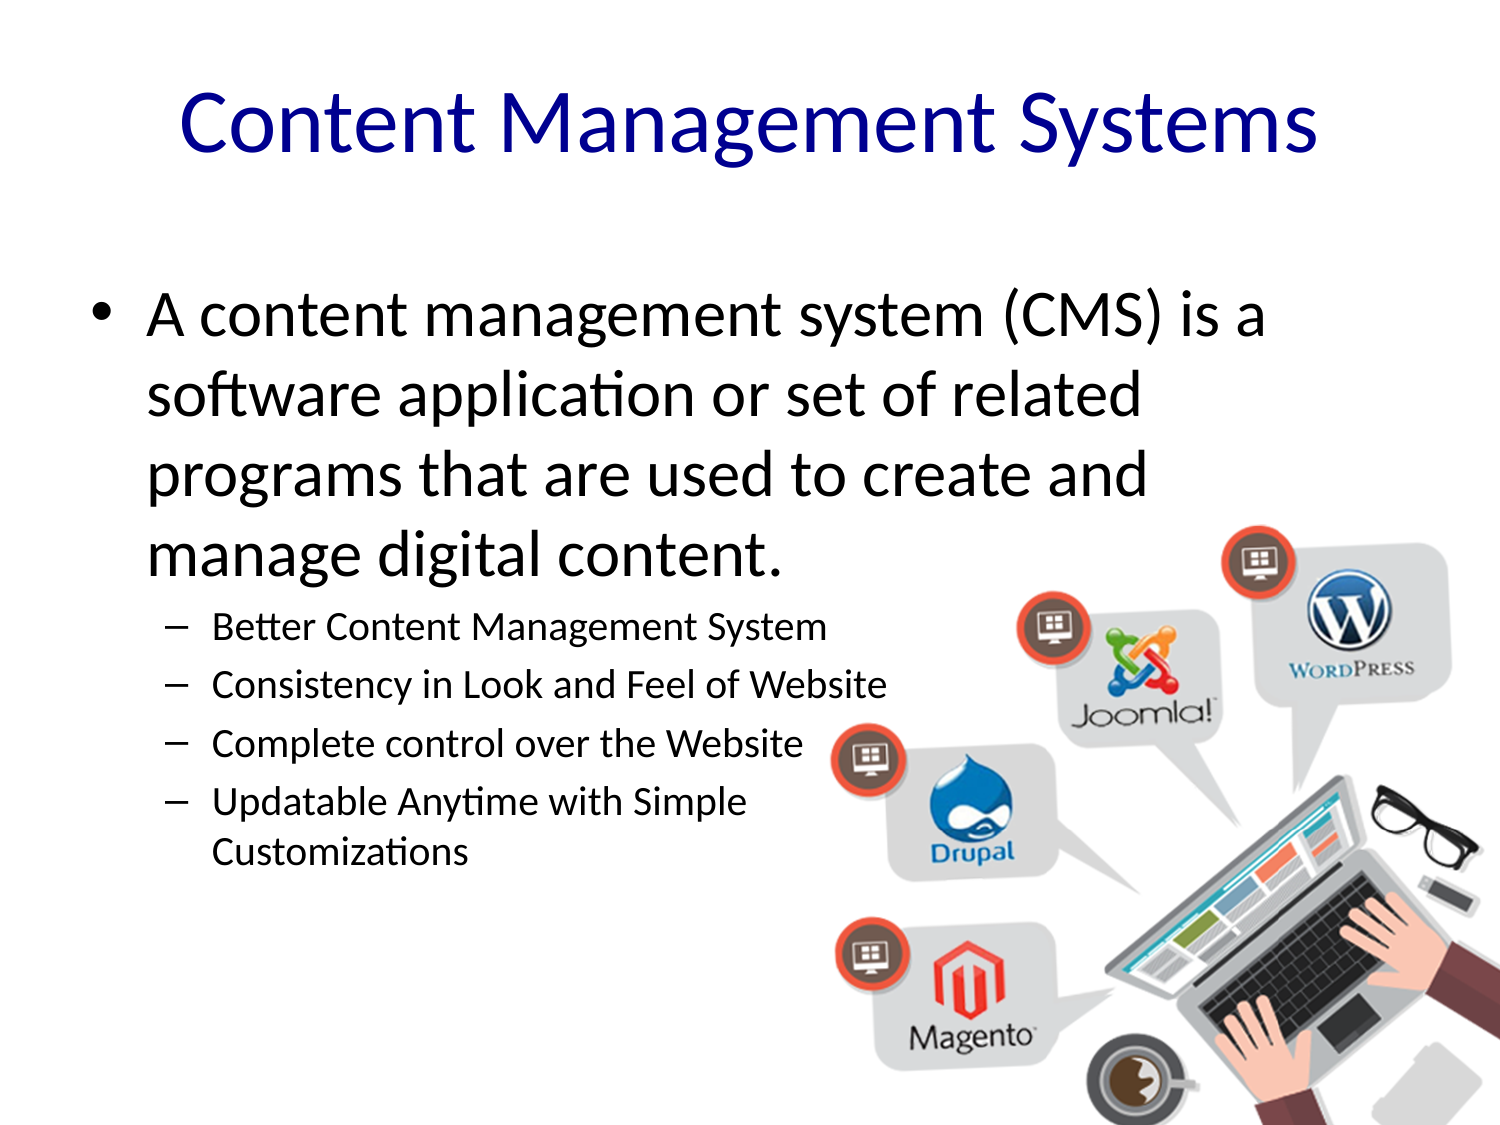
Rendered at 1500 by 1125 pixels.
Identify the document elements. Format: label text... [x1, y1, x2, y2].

picture [815, 506, 1500, 1125]
list A content management system (CMS) is a software application or set of related programs that are used to create and manage digital content. Better Content Management System Consistency in Look and Feel of Website Complete control over the Website Updatable Anytime with Simple Customizations [75, 262, 1425, 1005]
title Content Management Systems [0, 0, 1500, 233]
